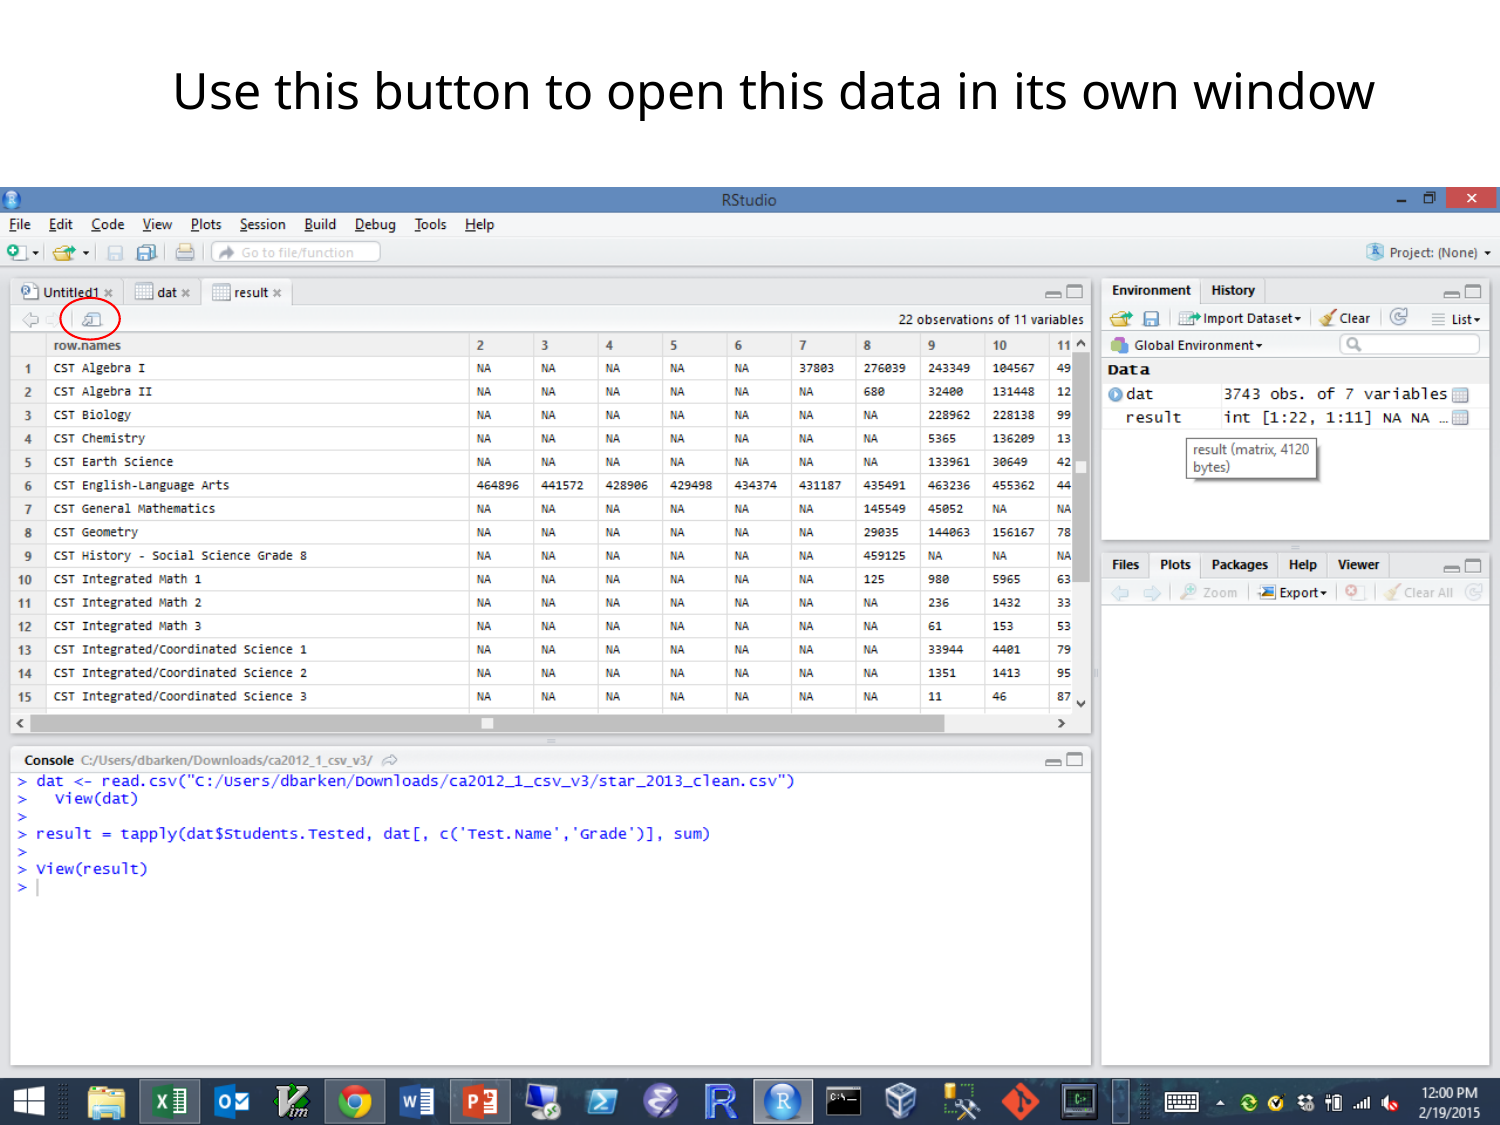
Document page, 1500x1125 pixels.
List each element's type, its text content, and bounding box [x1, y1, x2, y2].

text_box Use this button to open this data in its own window [128, 0, 1422, 187]
picture [0, 187, 1500, 1125]
